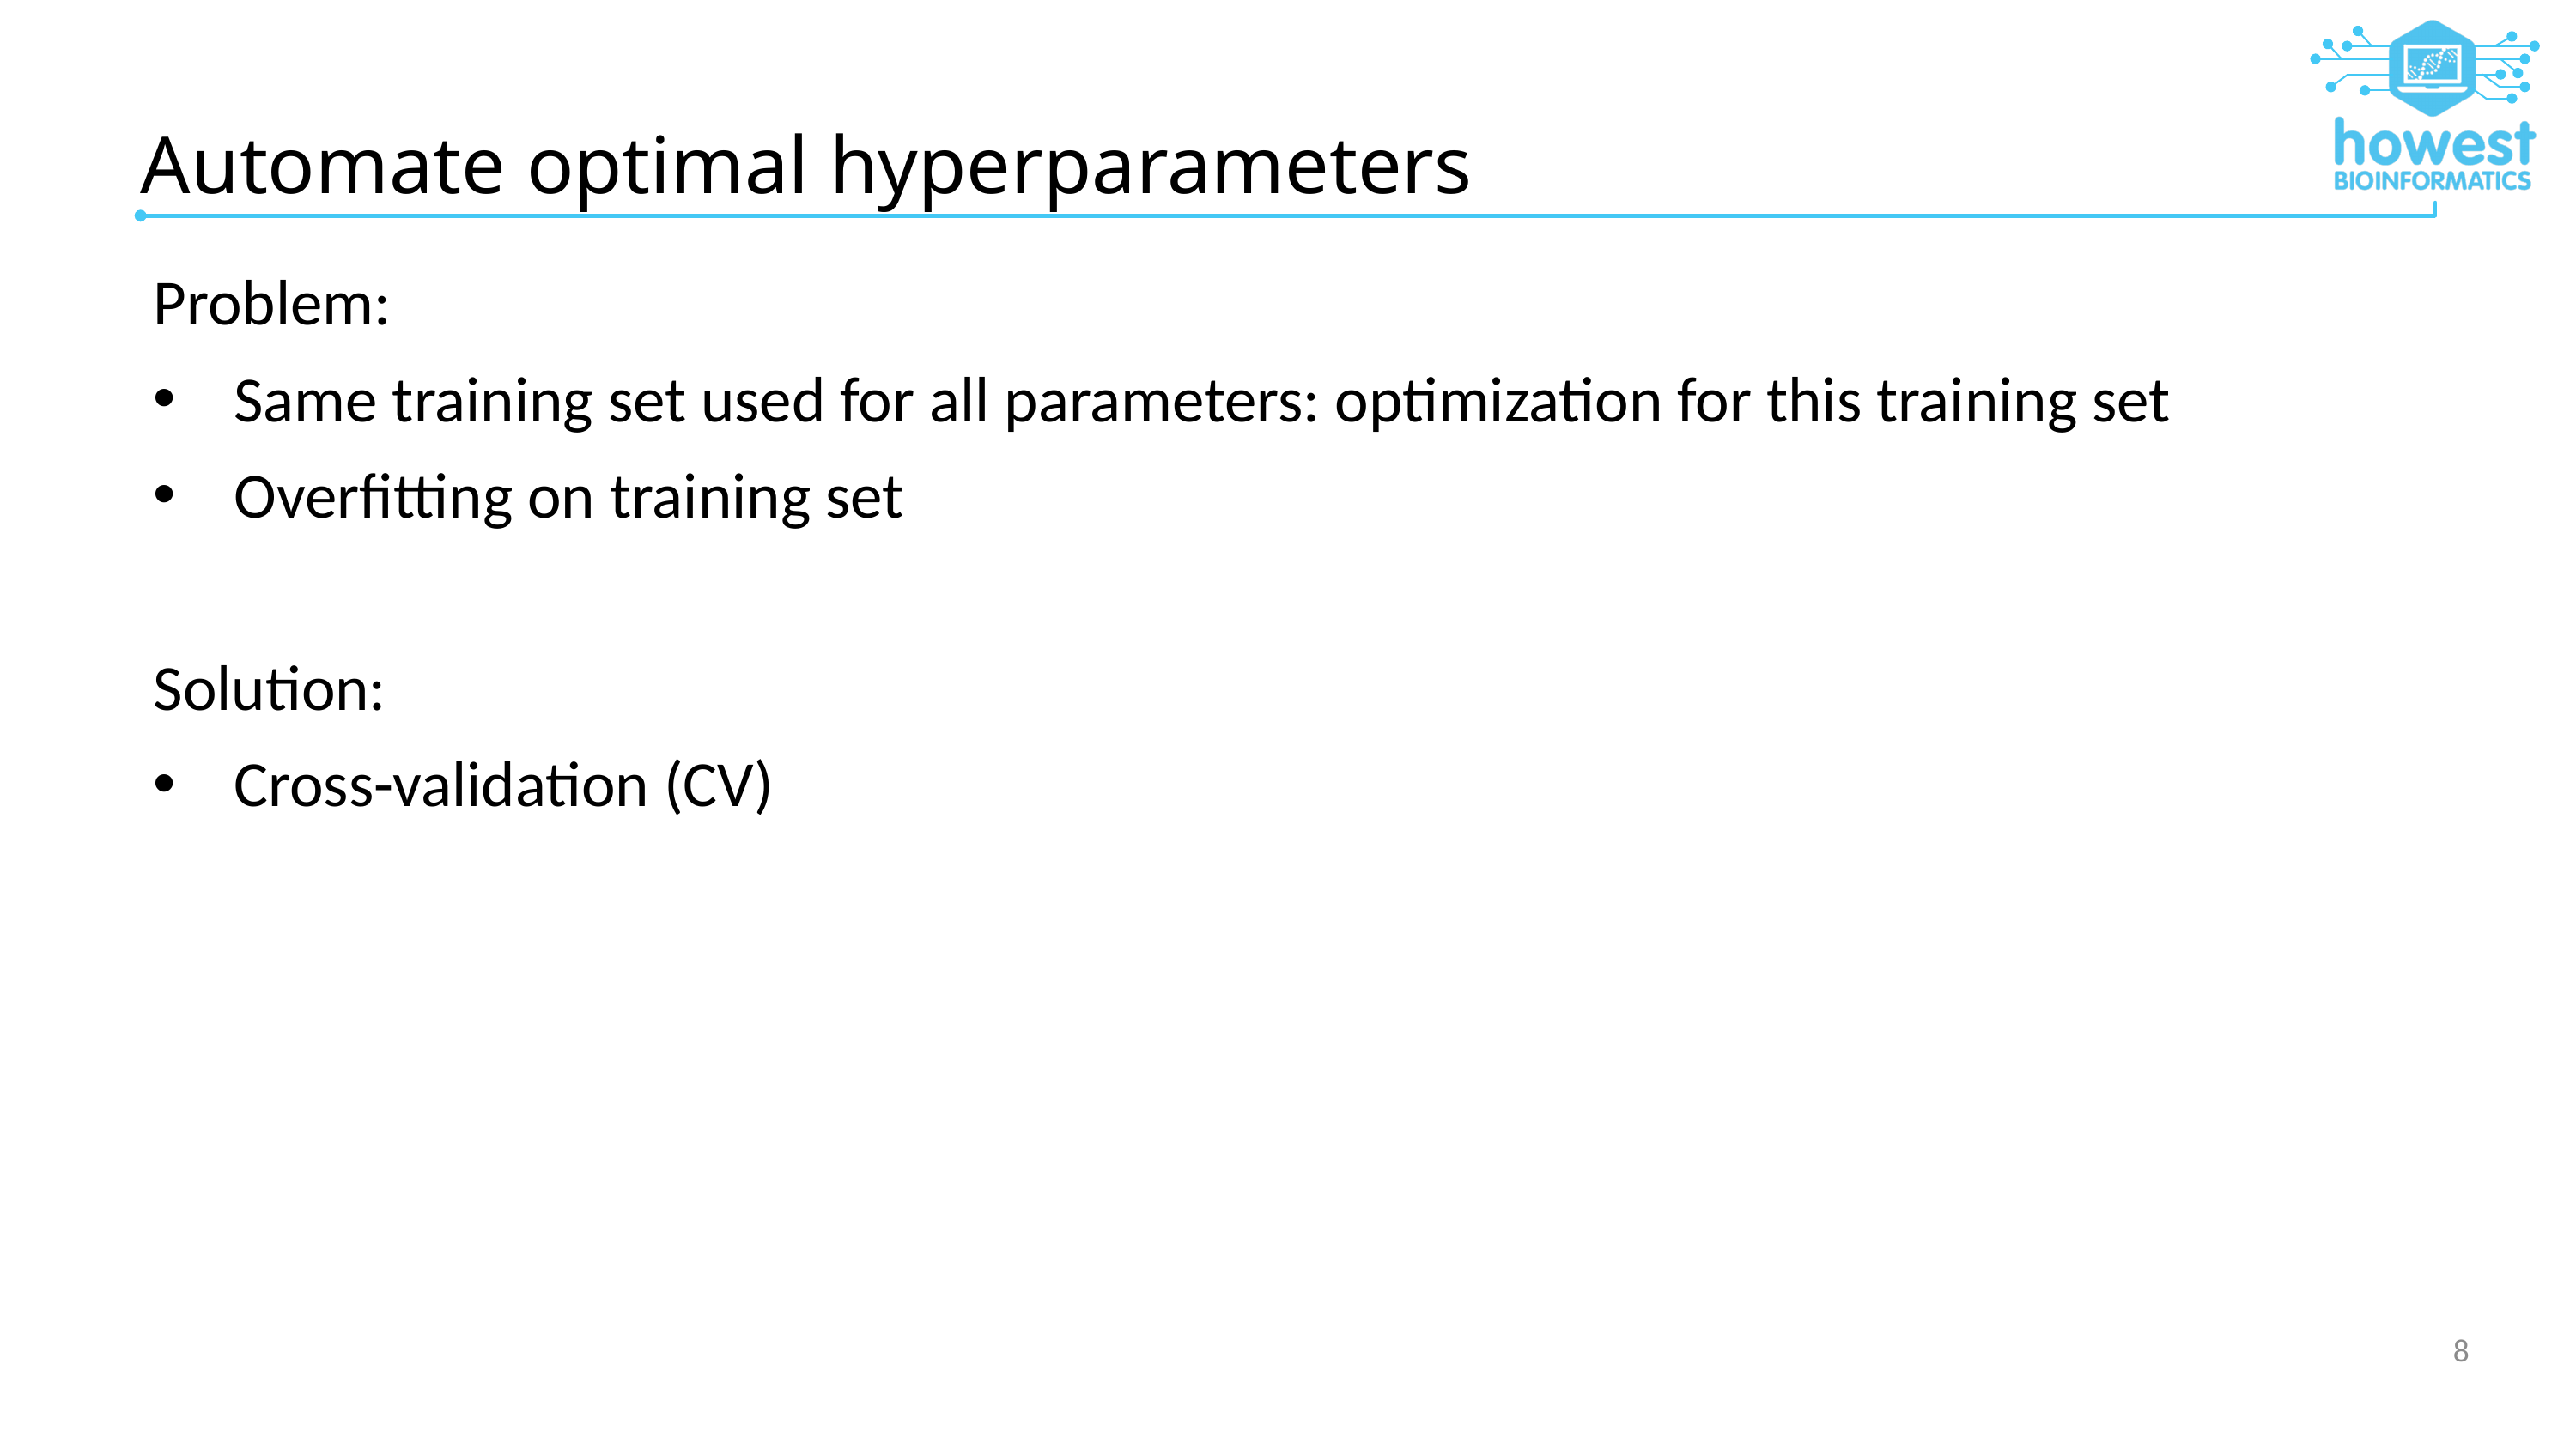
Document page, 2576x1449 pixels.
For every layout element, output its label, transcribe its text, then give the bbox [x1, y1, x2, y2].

slide_number 8 [2341, 1310, 2482, 1388]
list Problem: Same training set used for all parameters: optimization for this training set Overfitting on training set Solution: Cross-validation (CV) [140, 263, 2476, 1123]
title Automate optimal hyperparameters [140, 124, 2252, 215]
picture [2312, 0, 2559, 228]
